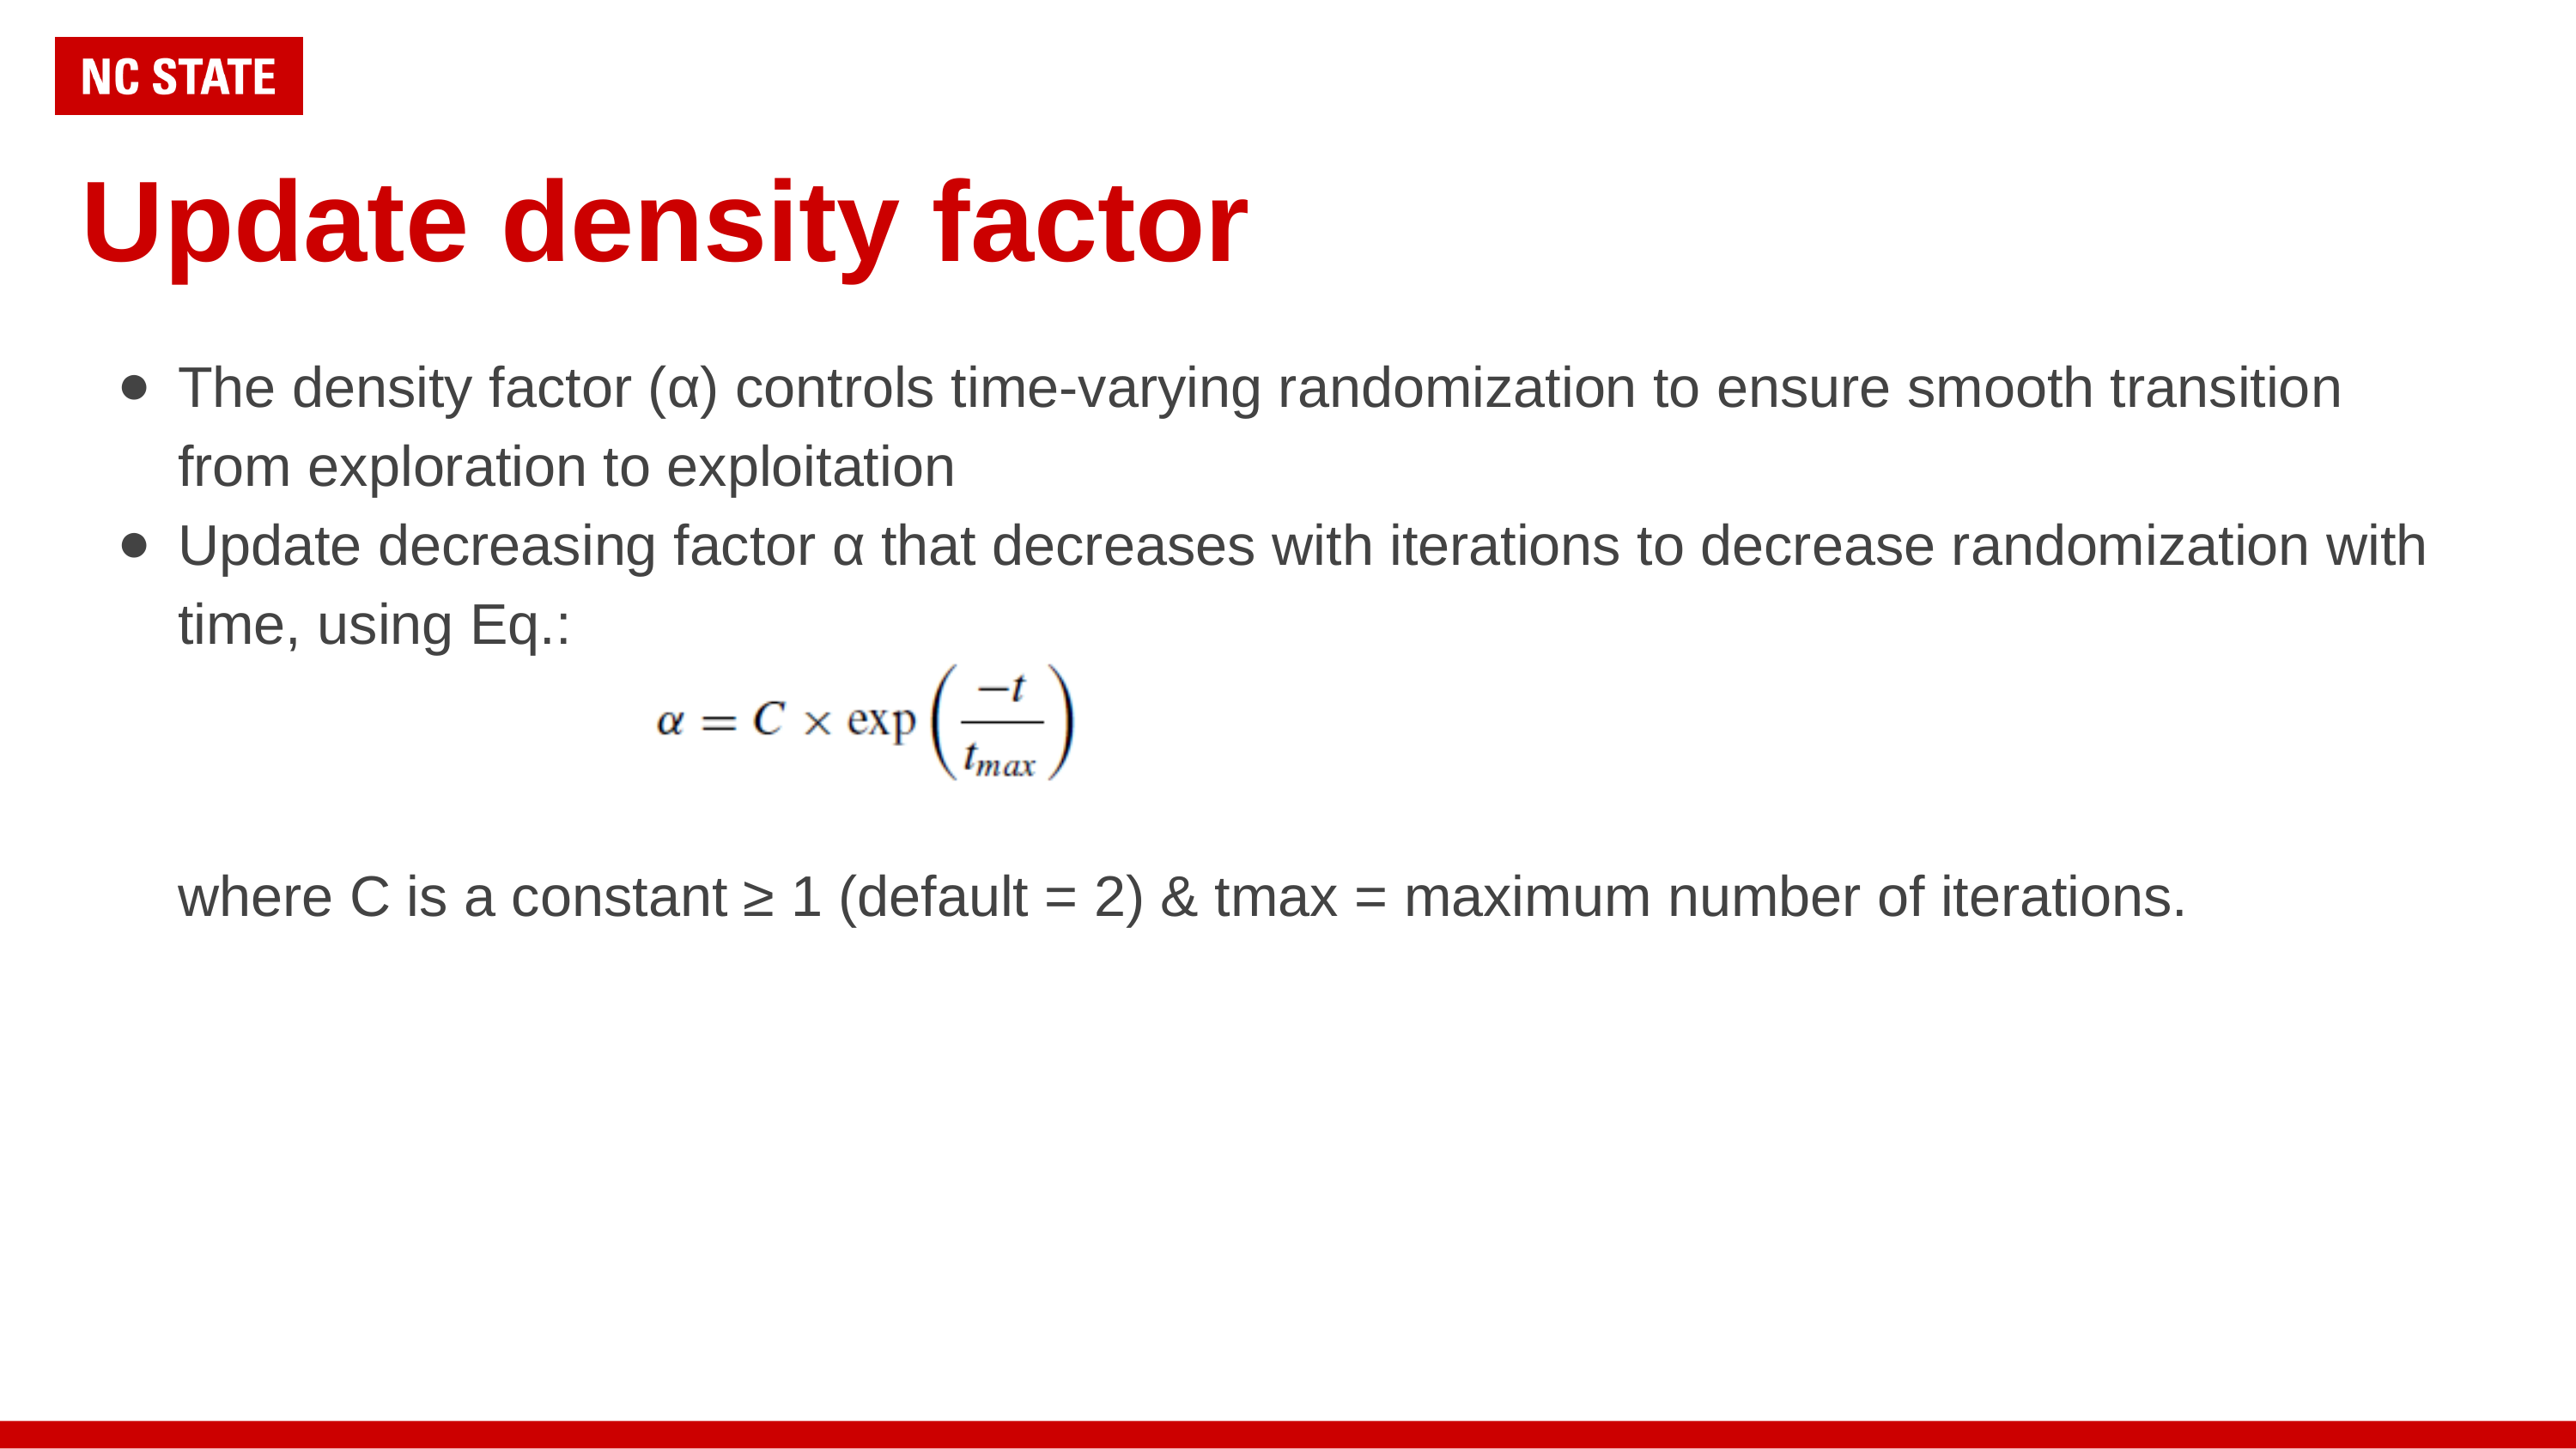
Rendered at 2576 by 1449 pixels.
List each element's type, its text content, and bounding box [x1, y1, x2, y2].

picture [612, 658, 1086, 791]
title Update density factor [55, 120, 2457, 298]
picture [55, 37, 303, 115]
list The density factor (α) controls time-varying randomization to ensure smooth transition from exploration to exploitation Update decreasing factor α that decreases with iterations to decrease randomization with time, using Eq.: where C is a constant ≥ 1 (default = 2) & tmax = maximum number of iterations. [88, 313, 2488, 1276]
